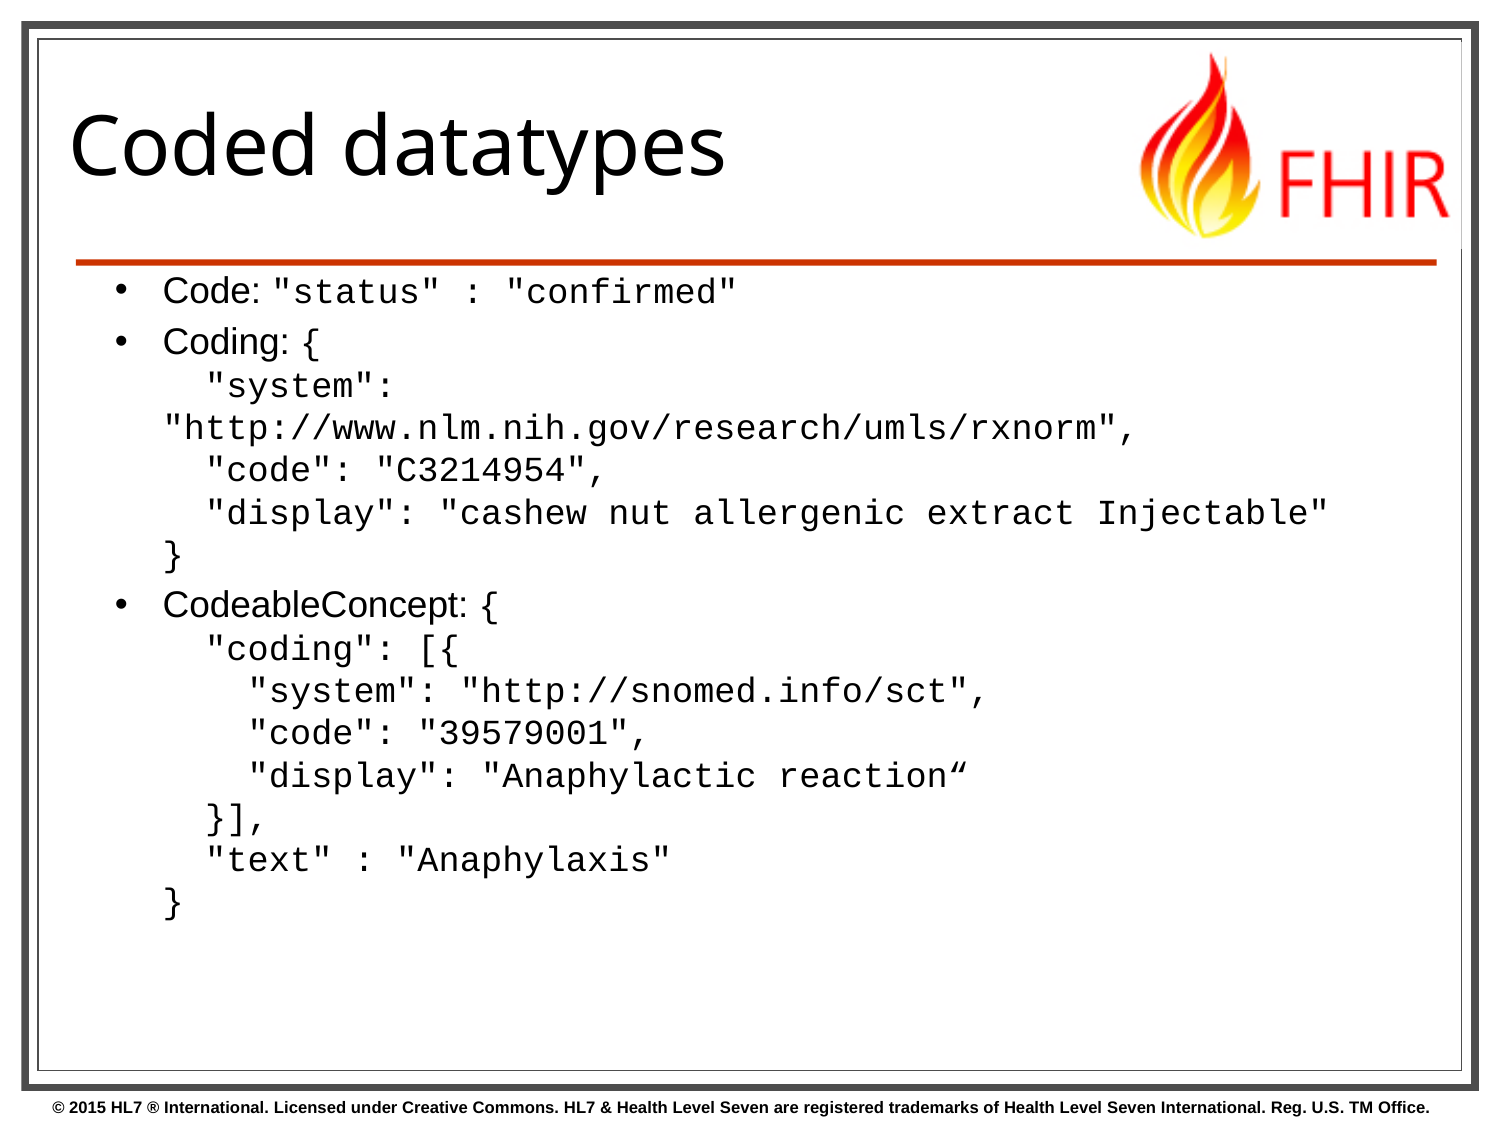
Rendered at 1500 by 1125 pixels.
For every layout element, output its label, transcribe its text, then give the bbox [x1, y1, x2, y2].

picture [1128, 42, 1462, 249]
title Coded datatypes [53, 54, 1128, 249]
list Code: "status" : "confirmed" Coding: { "system": "http://www.nlm.nih.gov/research/umls/rxnorm", "code": "C3214954", "display": "cashew nut allergenic extract Injectable" } CodeableConcept: { "coding": [{ "system": "http://snomed.info/sct", "code": "39579001", "display": "Anaphylactic reaction“ }], "text" : "Anaphylaxis" } [100, 258, 1384, 942]
